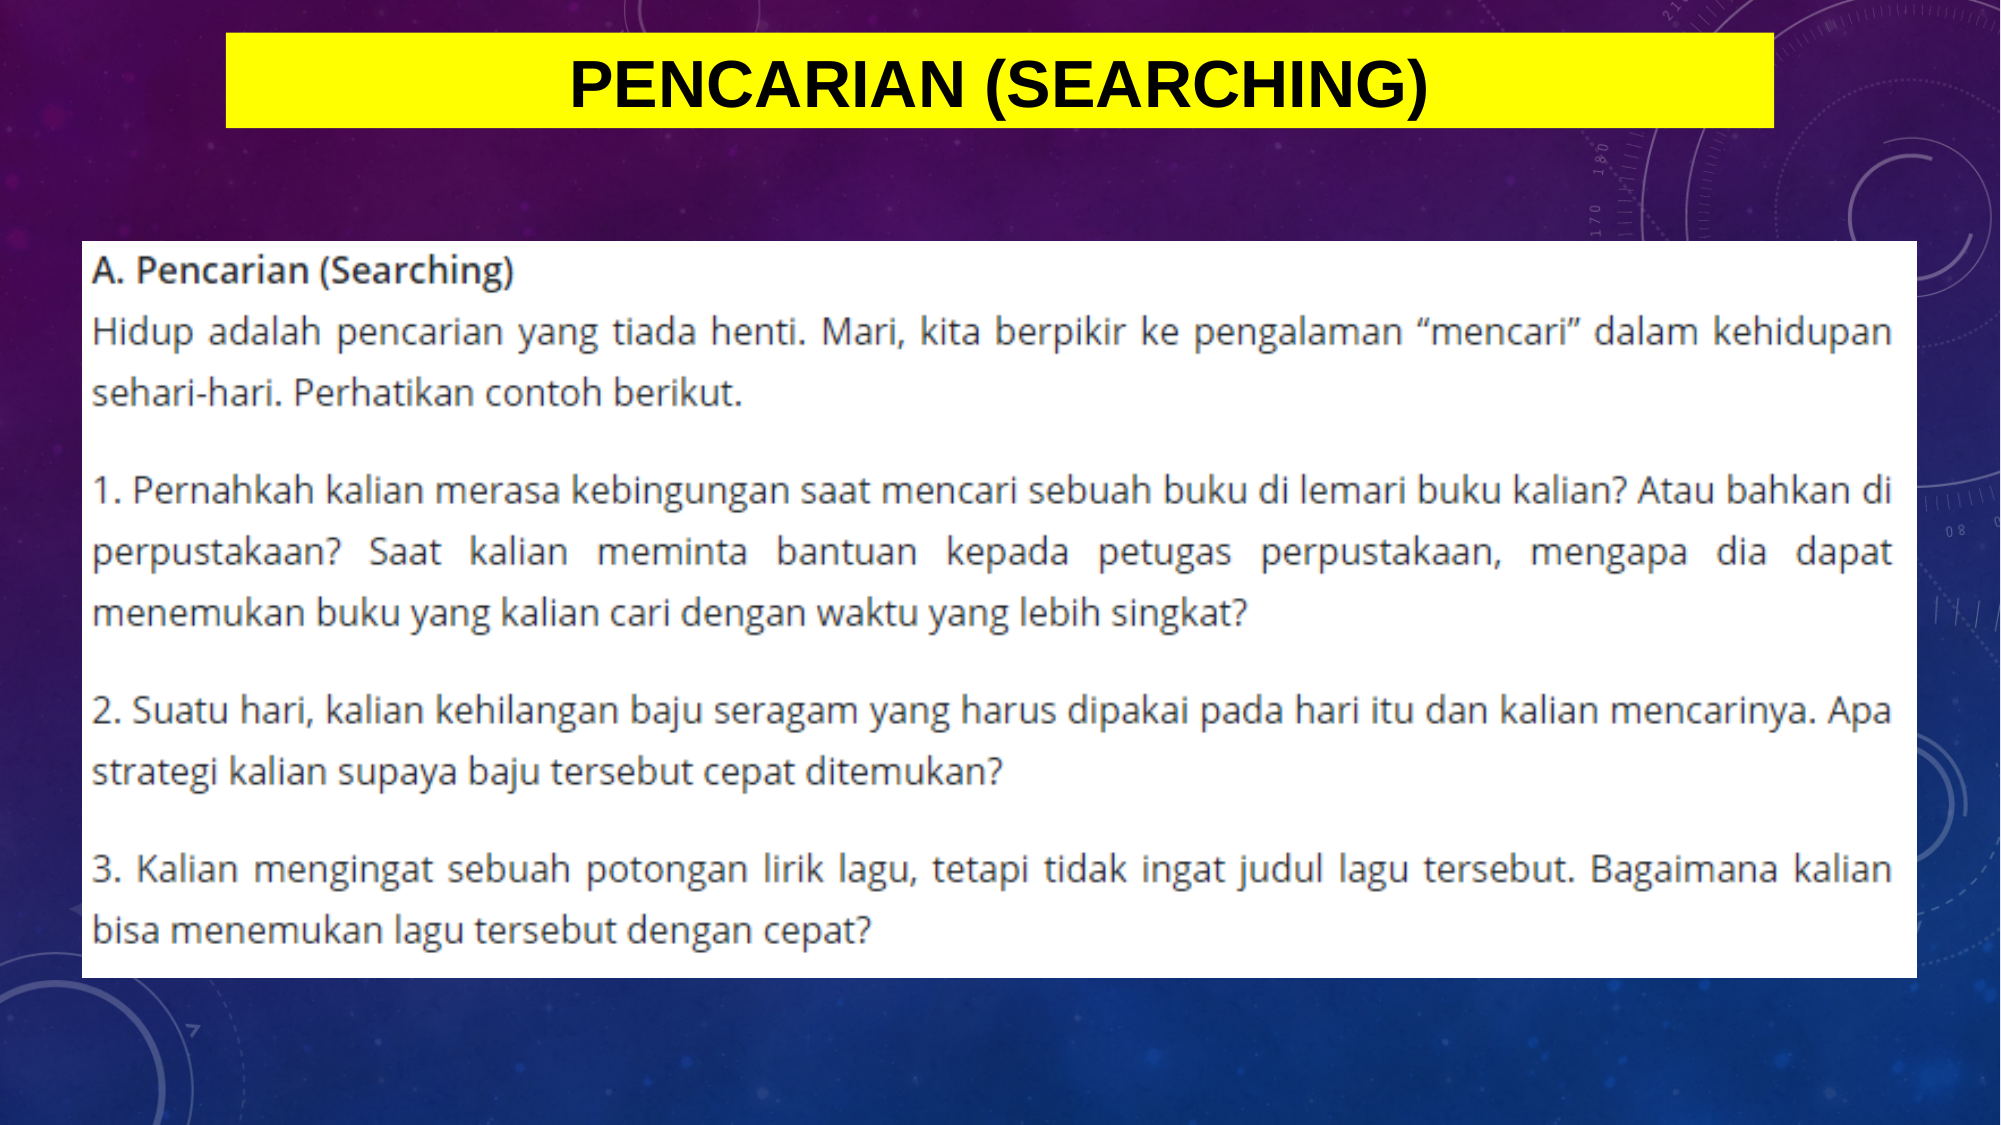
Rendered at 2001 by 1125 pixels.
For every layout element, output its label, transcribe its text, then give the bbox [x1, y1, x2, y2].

title PENCARIAN (SEARCHING) [225, 32, 1775, 129]
picture [0, 0, 2001, 1125]
